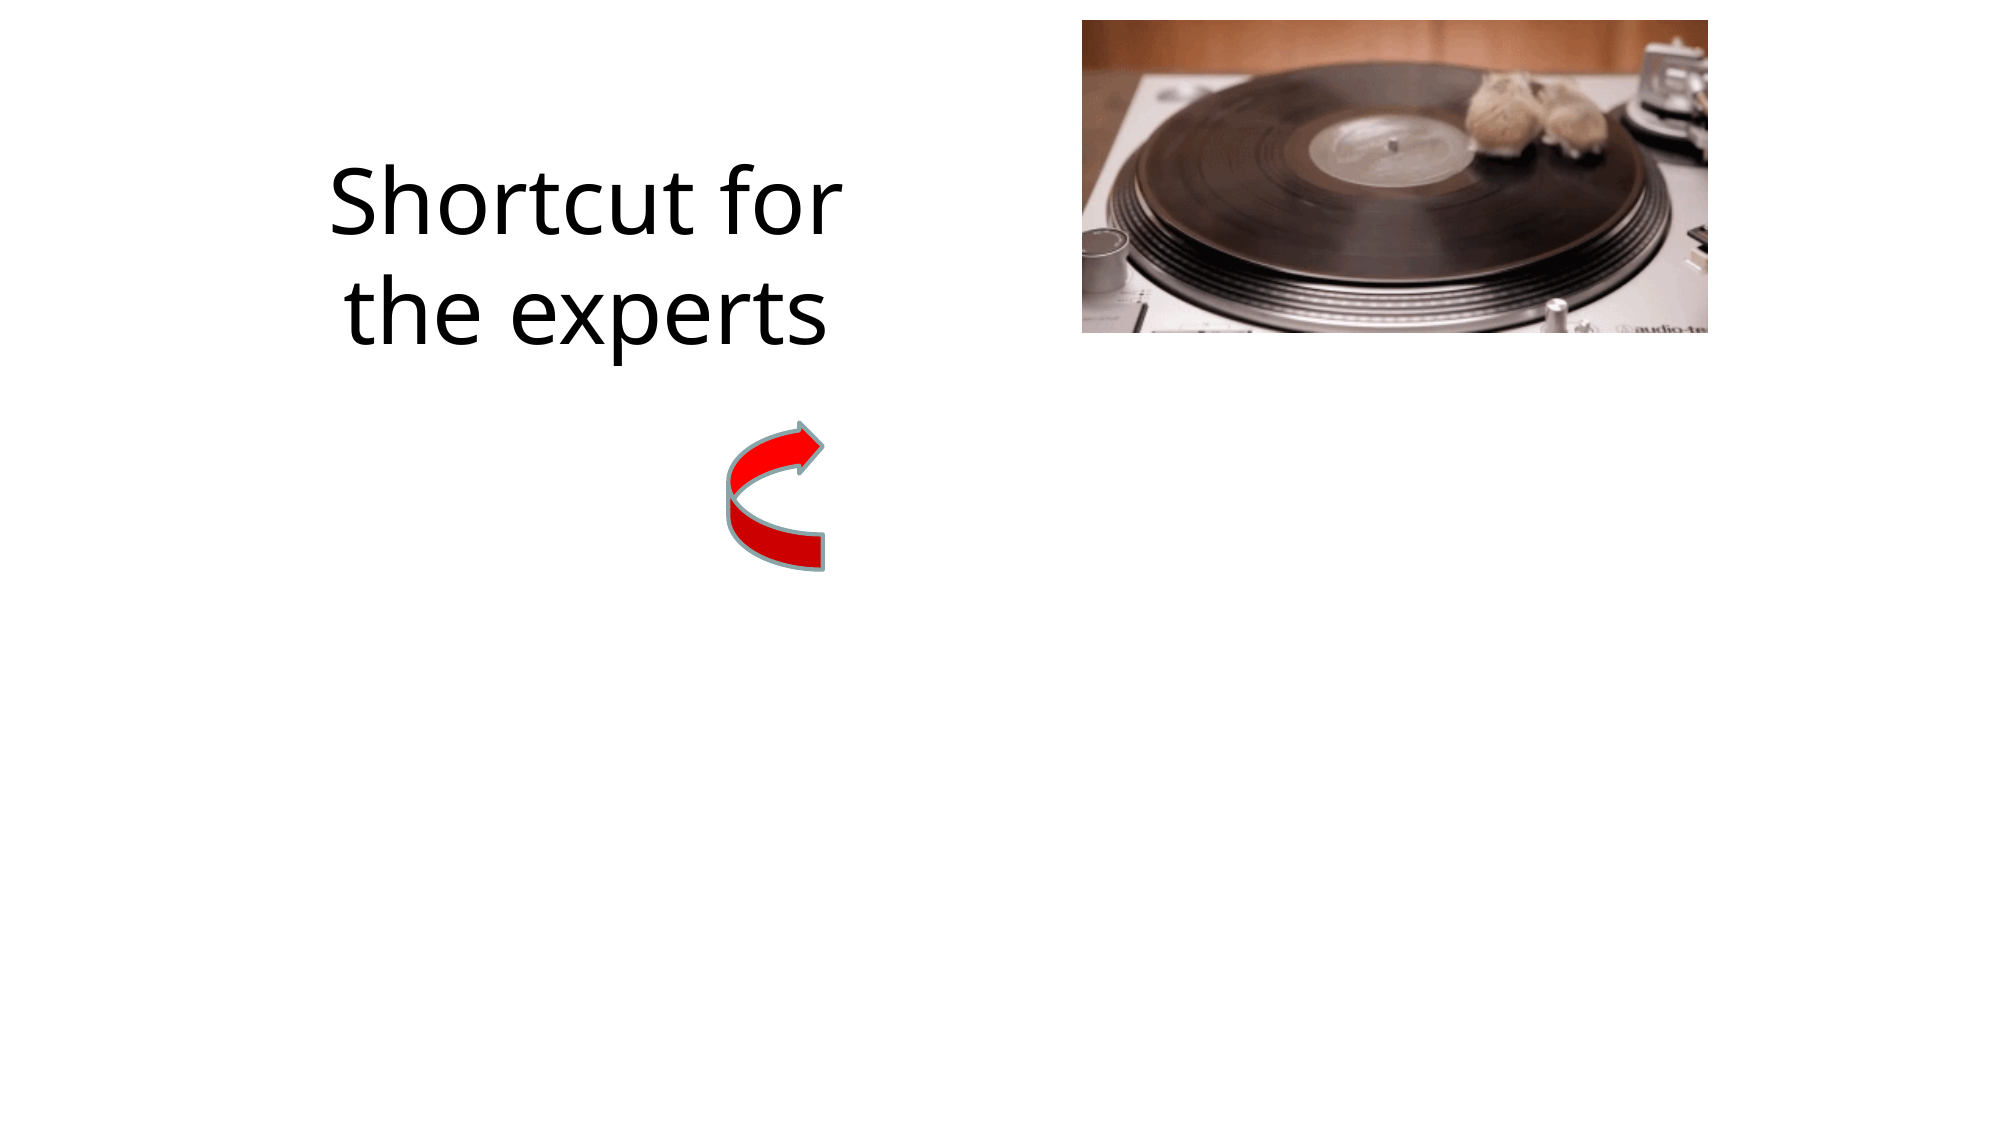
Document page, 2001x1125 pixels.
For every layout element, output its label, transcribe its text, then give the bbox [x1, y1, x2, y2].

picture [1082, 19, 1709, 333]
title Shortcut for the experts [291, 42, 882, 464]
text_box [726, 420, 825, 572]
